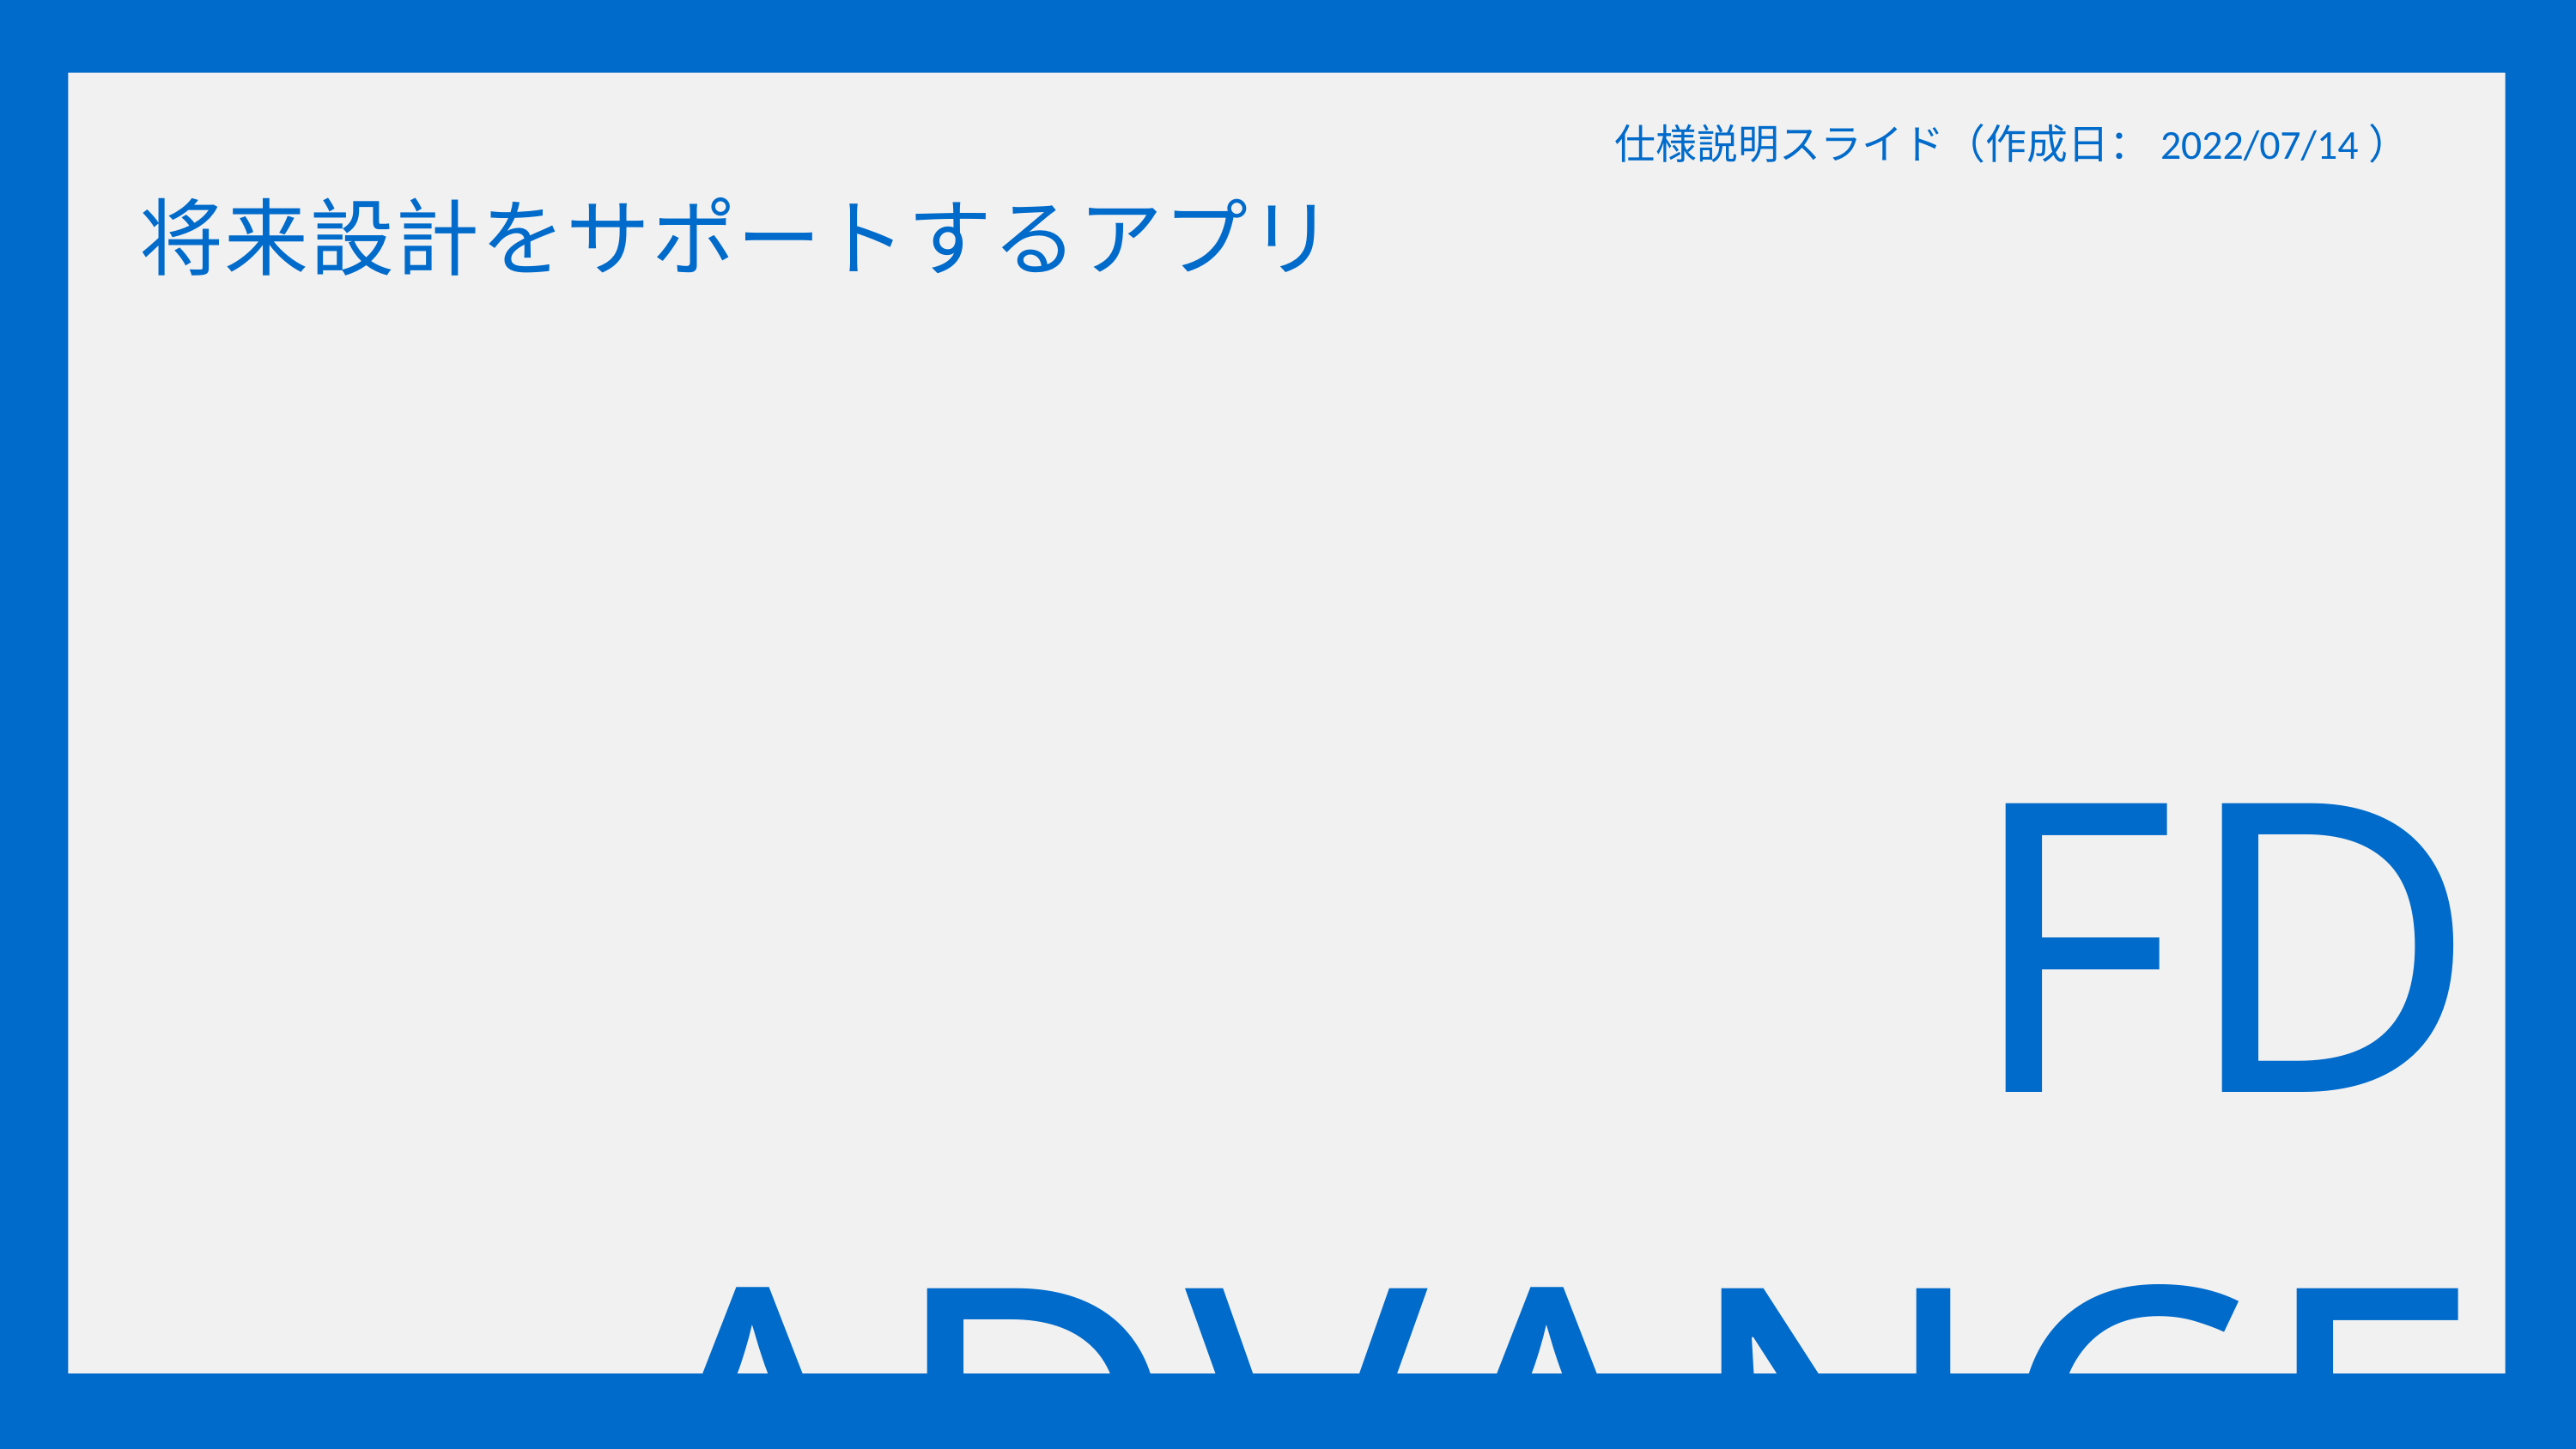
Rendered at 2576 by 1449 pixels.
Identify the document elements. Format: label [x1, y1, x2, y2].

text_box [0, 0, 2576, 1449]
